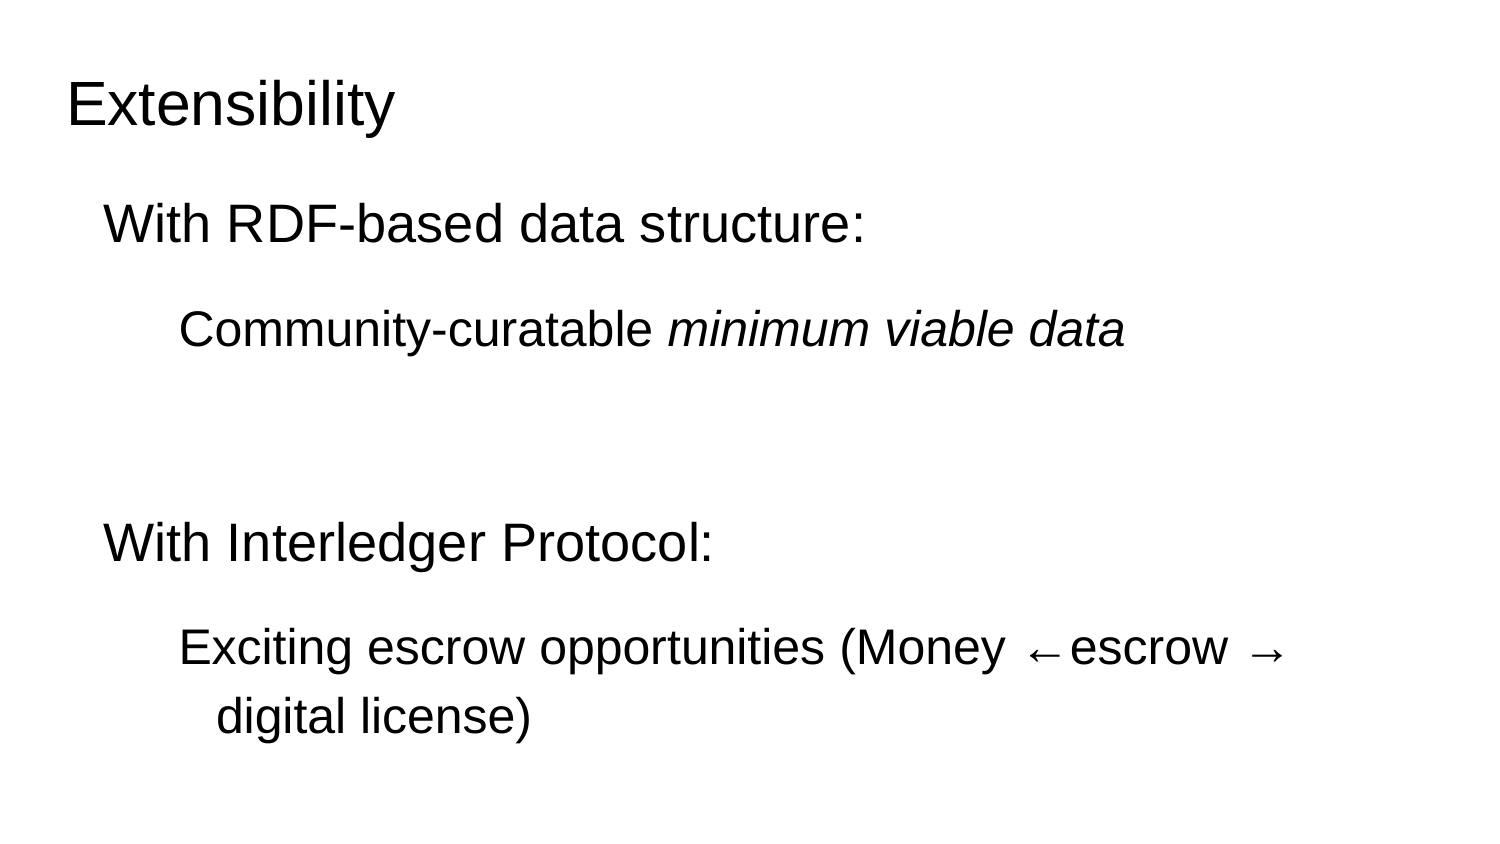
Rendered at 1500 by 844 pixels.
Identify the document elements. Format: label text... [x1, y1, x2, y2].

list With RDF-based data structure: Community-curatable minimum viable data With Interledger Protocol: Exciting escrow opportunities (Money ←escrow → digital license) [51, 164, 1449, 790]
title Extensibility [51, 48, 1449, 142]
